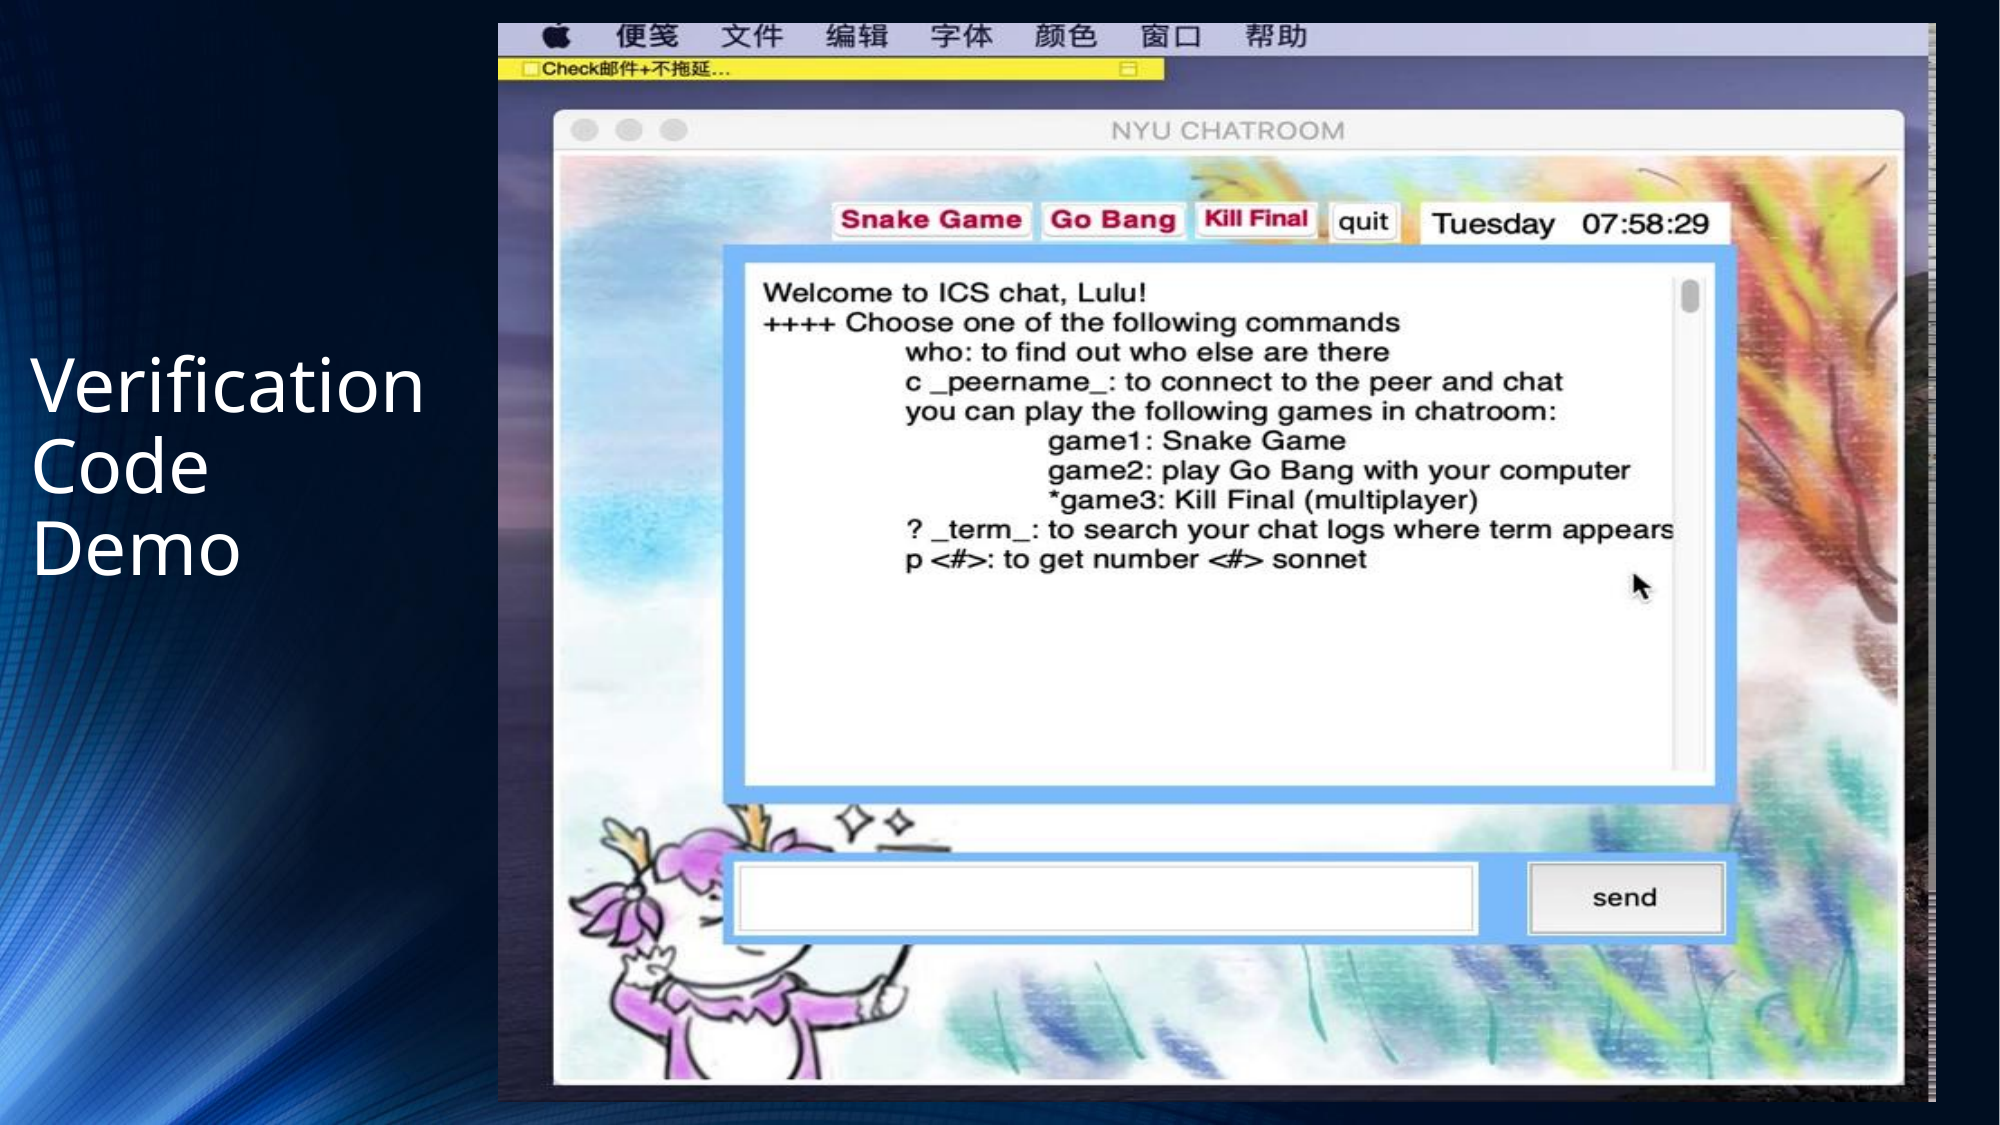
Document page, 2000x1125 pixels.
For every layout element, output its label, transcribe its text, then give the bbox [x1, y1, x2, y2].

title Verification Code Demo [14, 373, 455, 599]
picture [0, 0, 2000, 1125]
